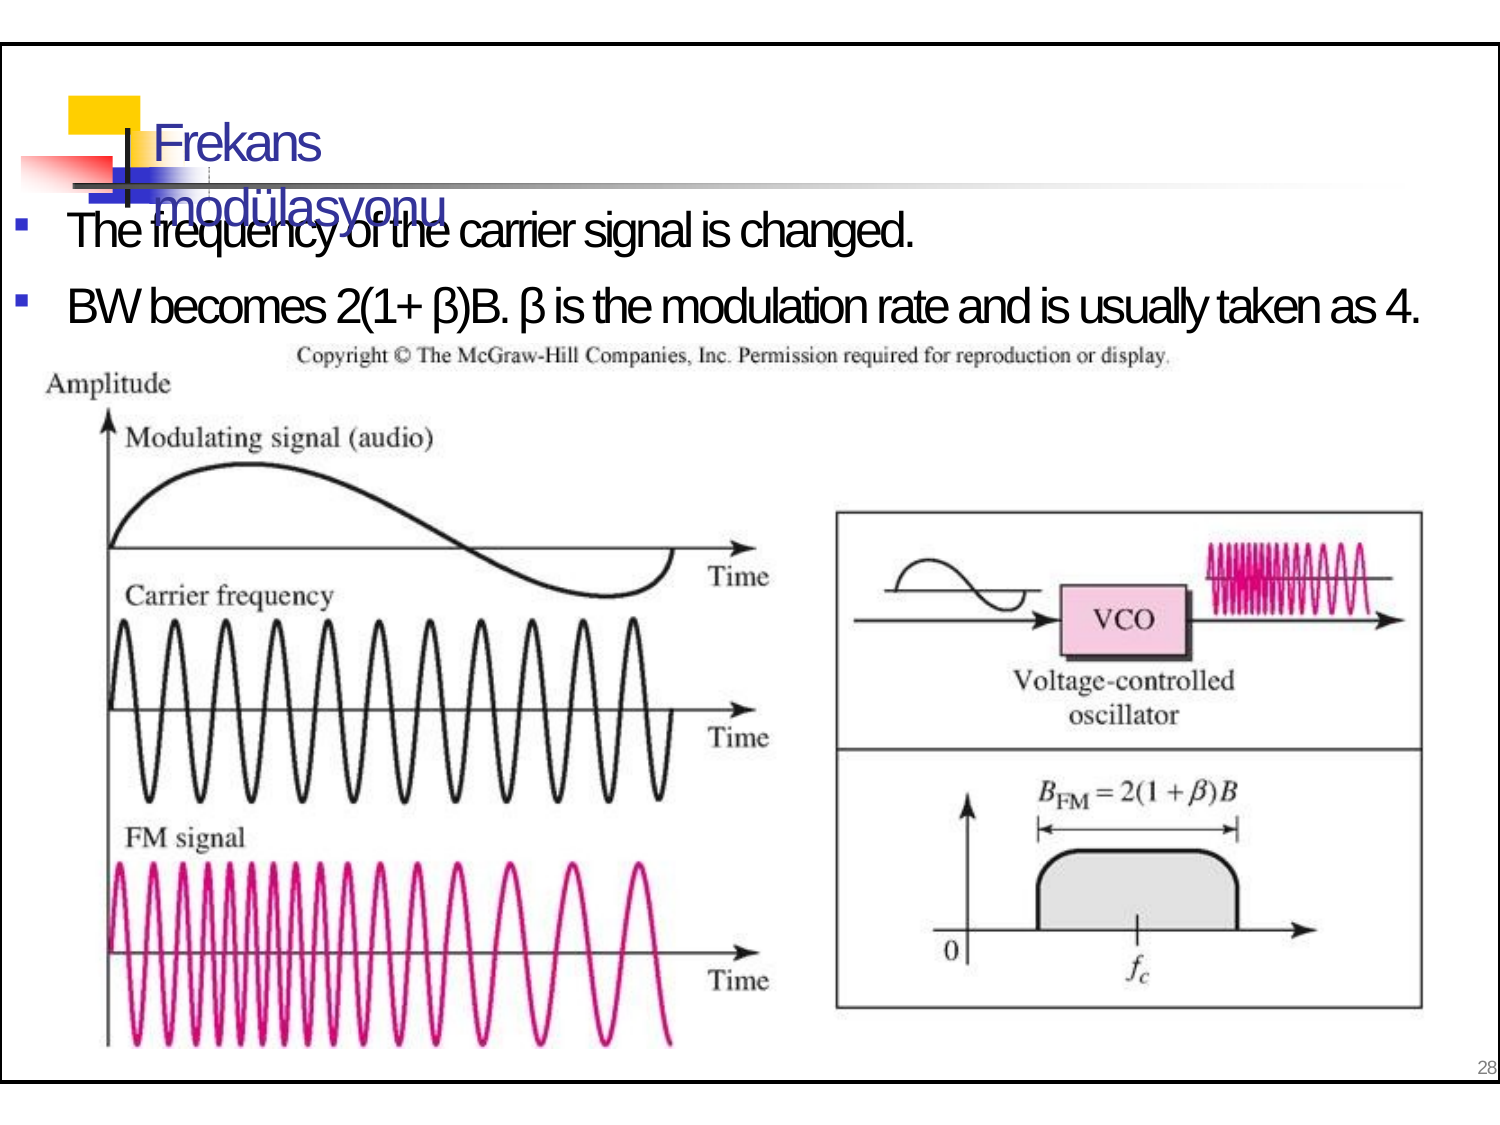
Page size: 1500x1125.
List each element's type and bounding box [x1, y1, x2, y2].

text_box [0, 43, 1500, 1090]
